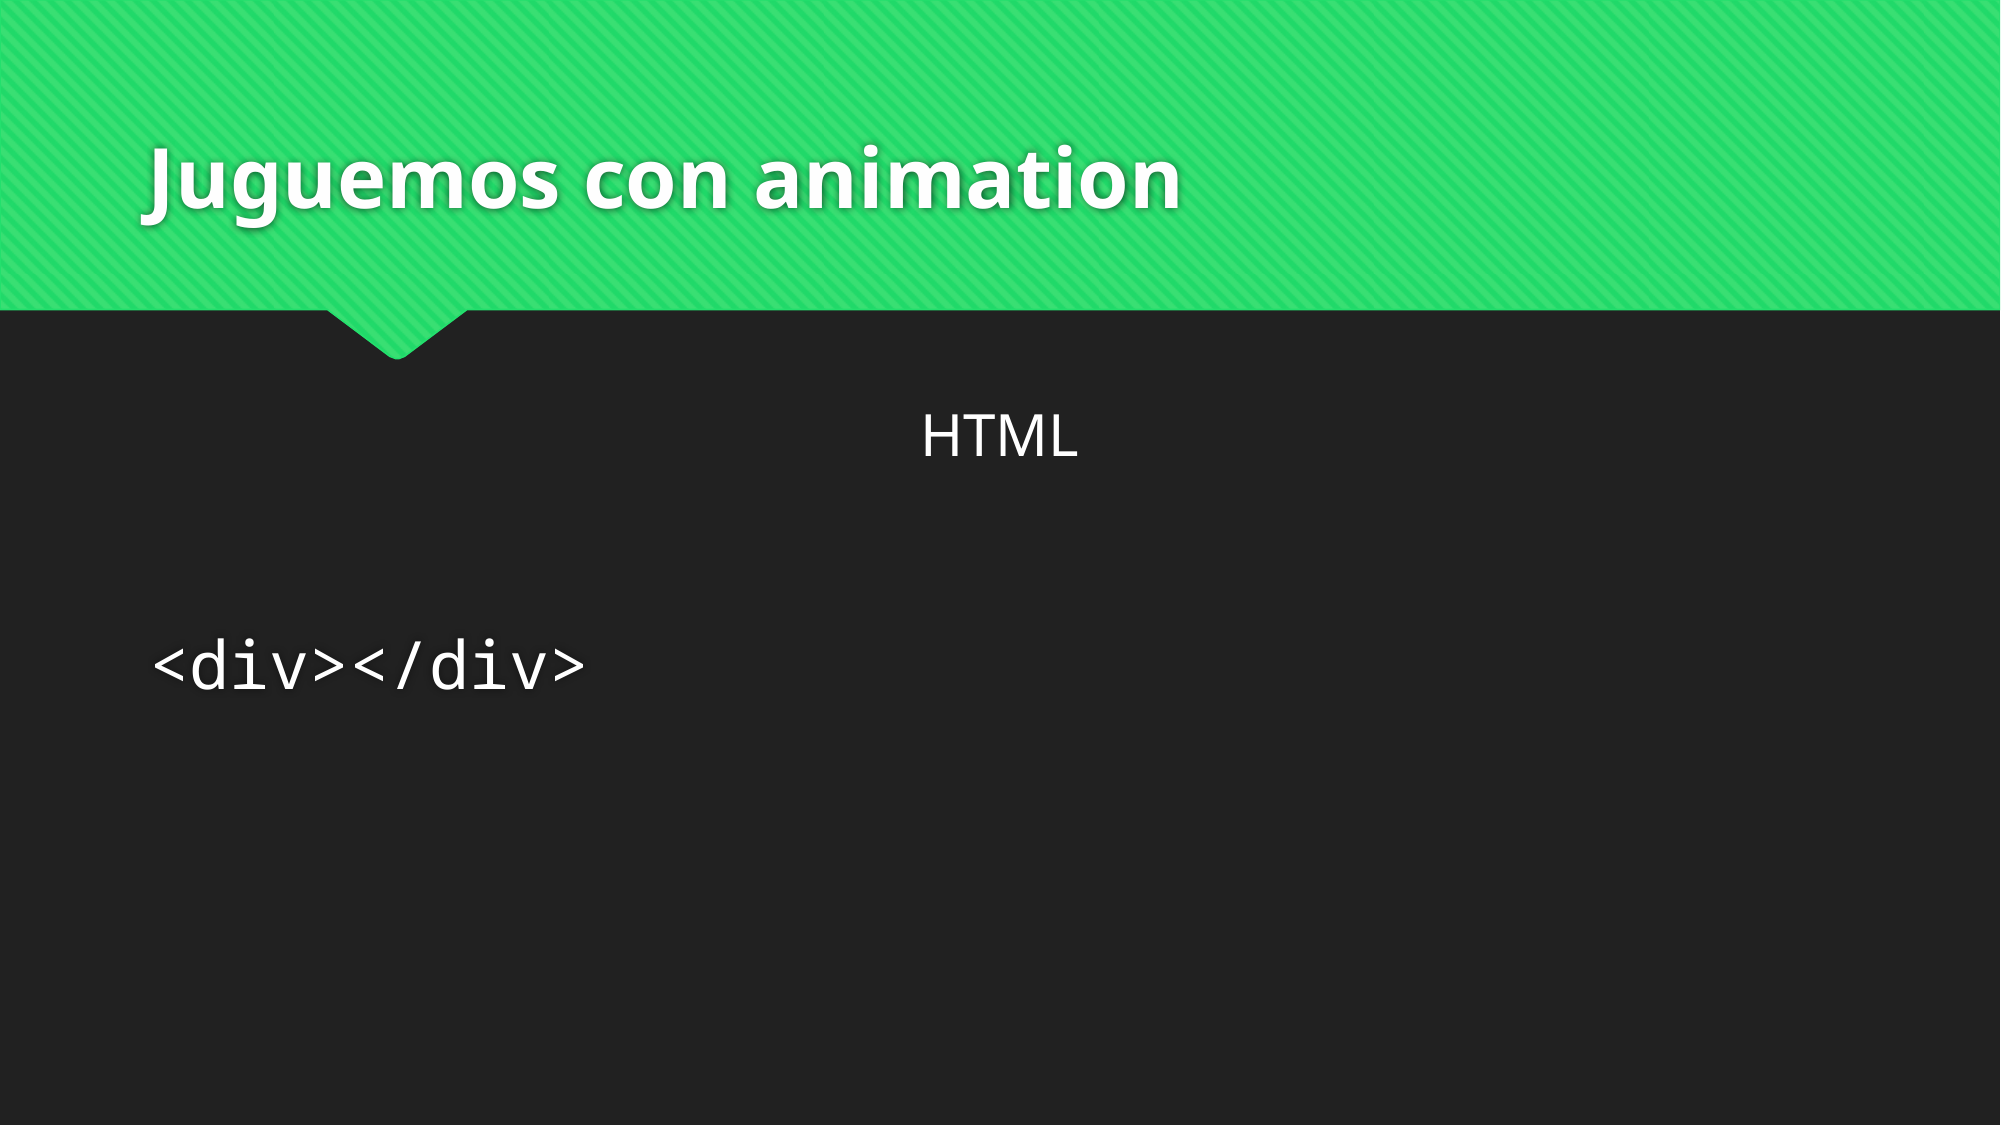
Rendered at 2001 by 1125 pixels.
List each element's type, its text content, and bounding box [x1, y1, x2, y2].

title Juguemos con animation [132, 73, 1868, 233]
text_box HTML [905, 391, 1095, 476]
list <div></div> [134, 364, 1866, 962]
